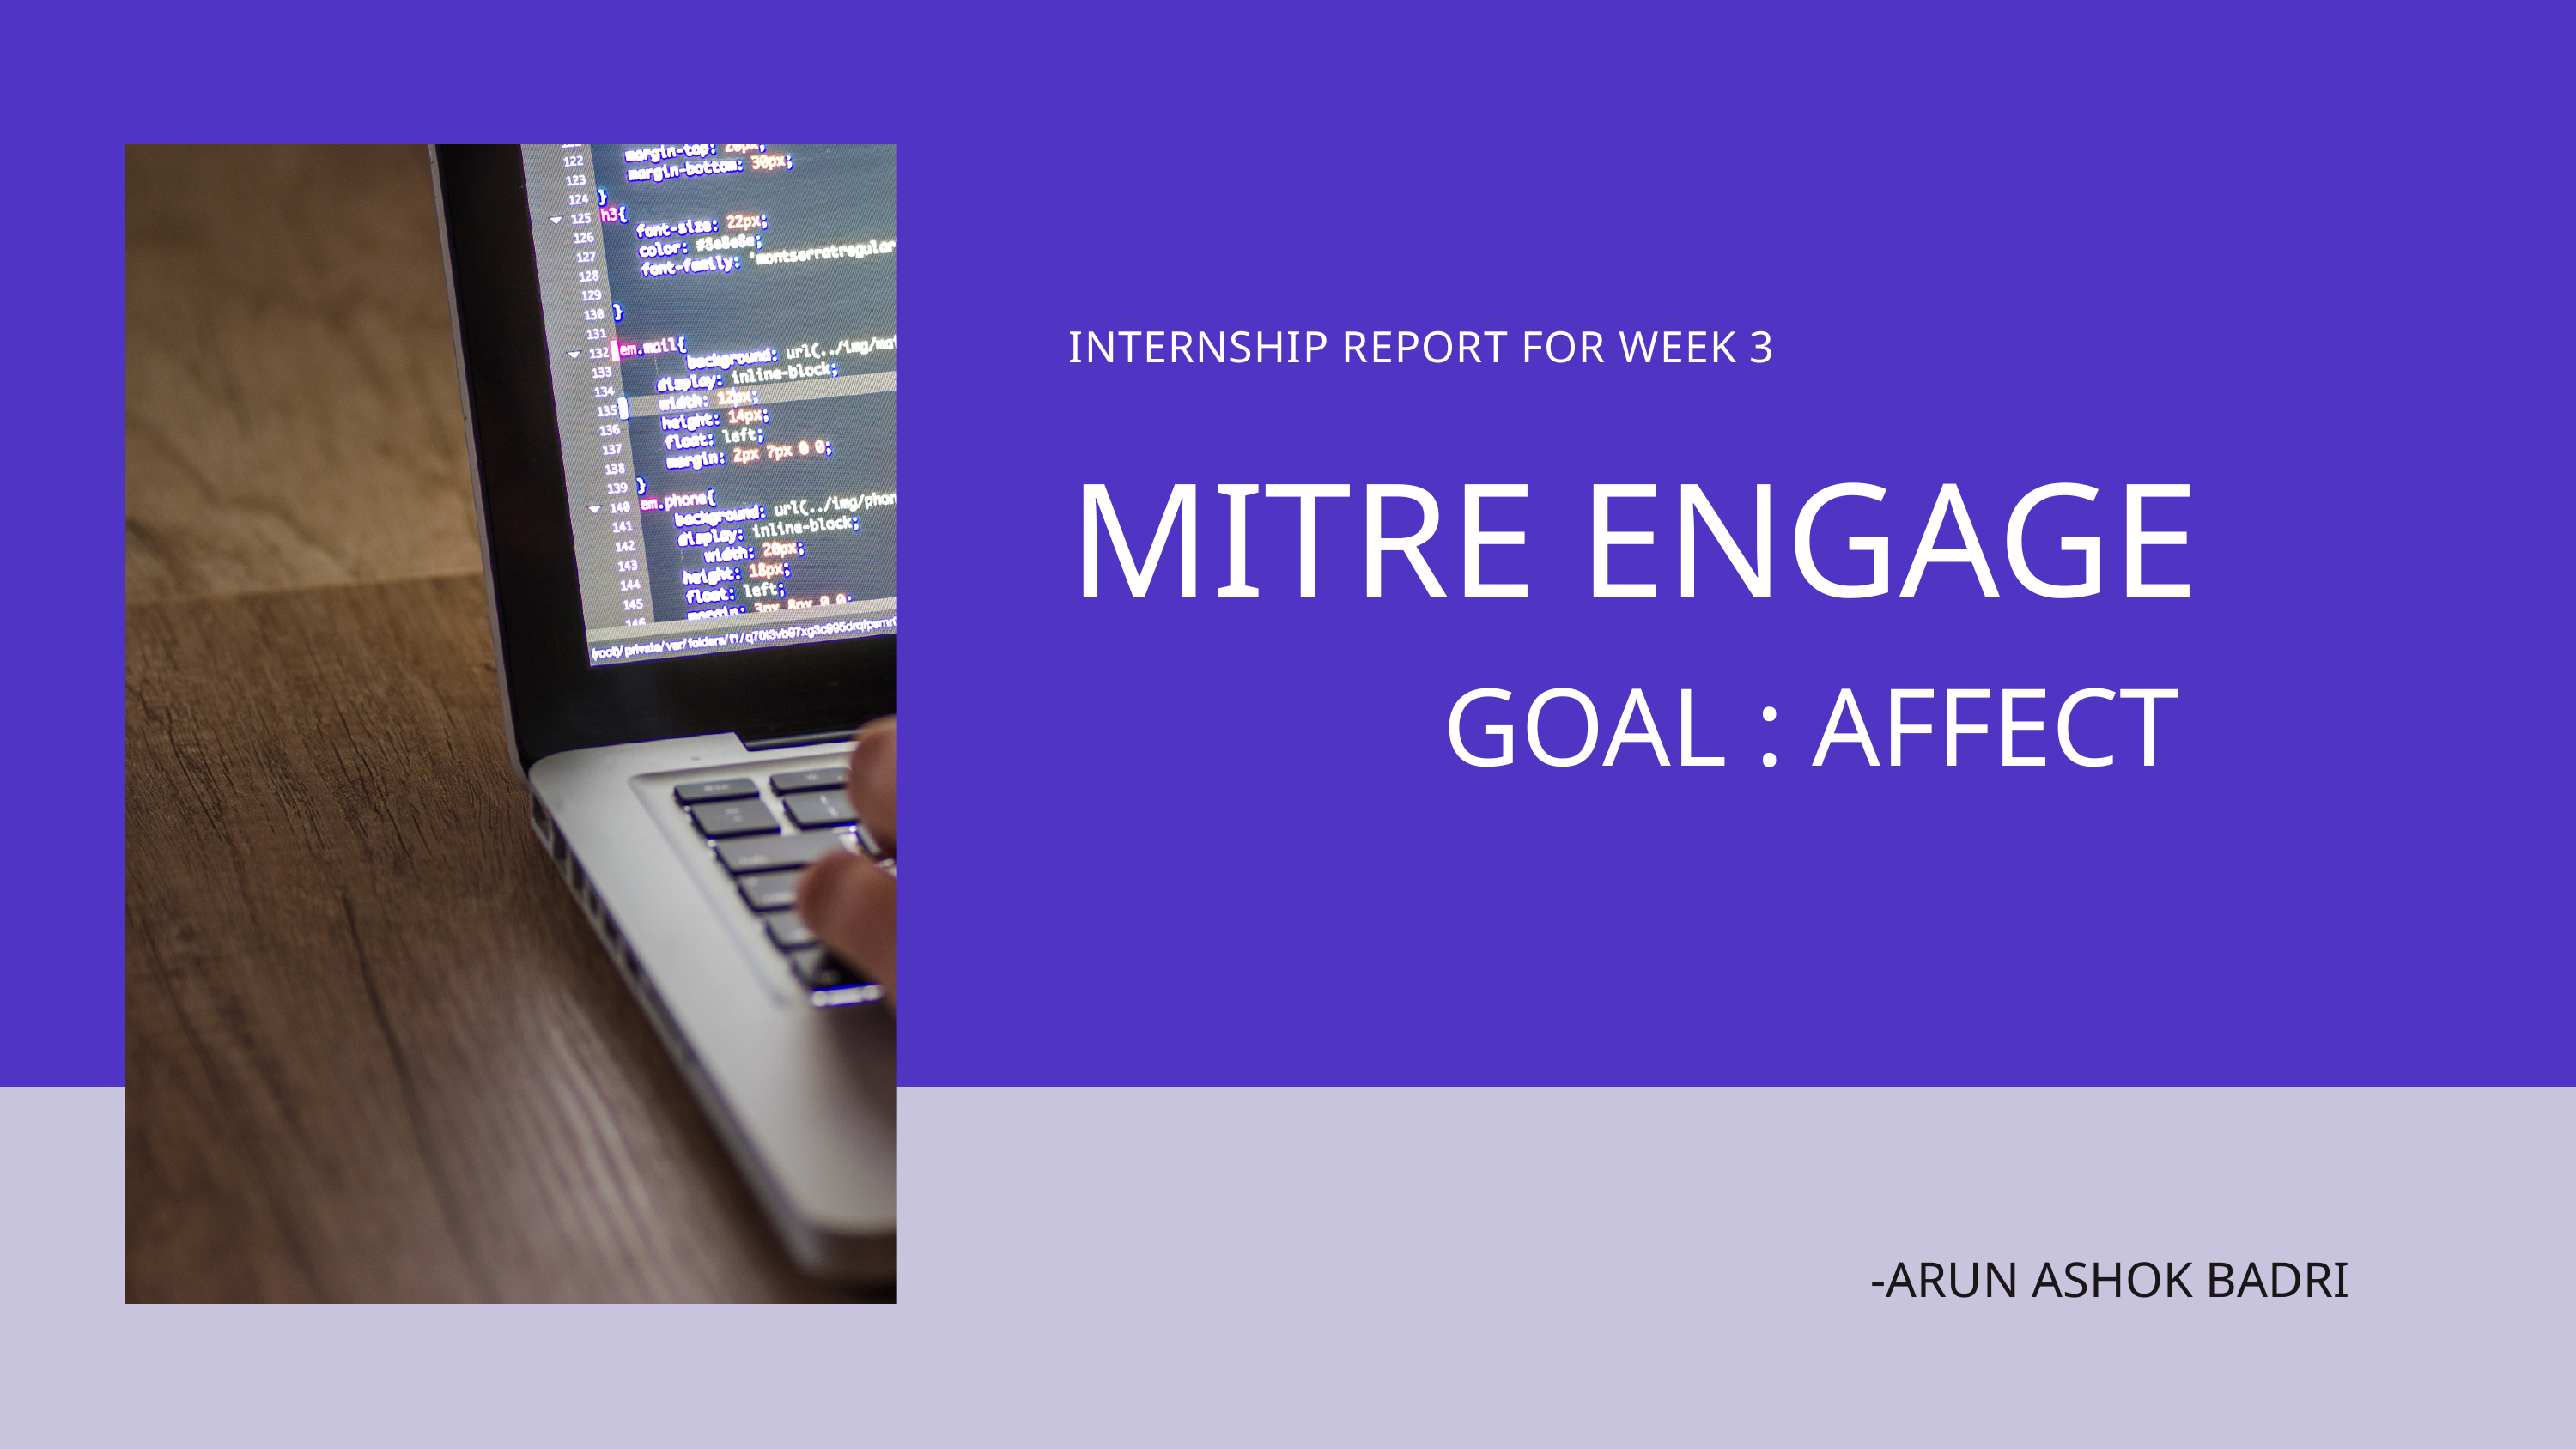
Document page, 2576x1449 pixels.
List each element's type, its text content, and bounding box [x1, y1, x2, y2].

text_box [125, 144, 897, 1086]
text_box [0, 1086, 2576, 1449]
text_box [1068, 316, 2432, 627]
text_box GOAL : AFFECT [1443, 658, 2576, 788]
